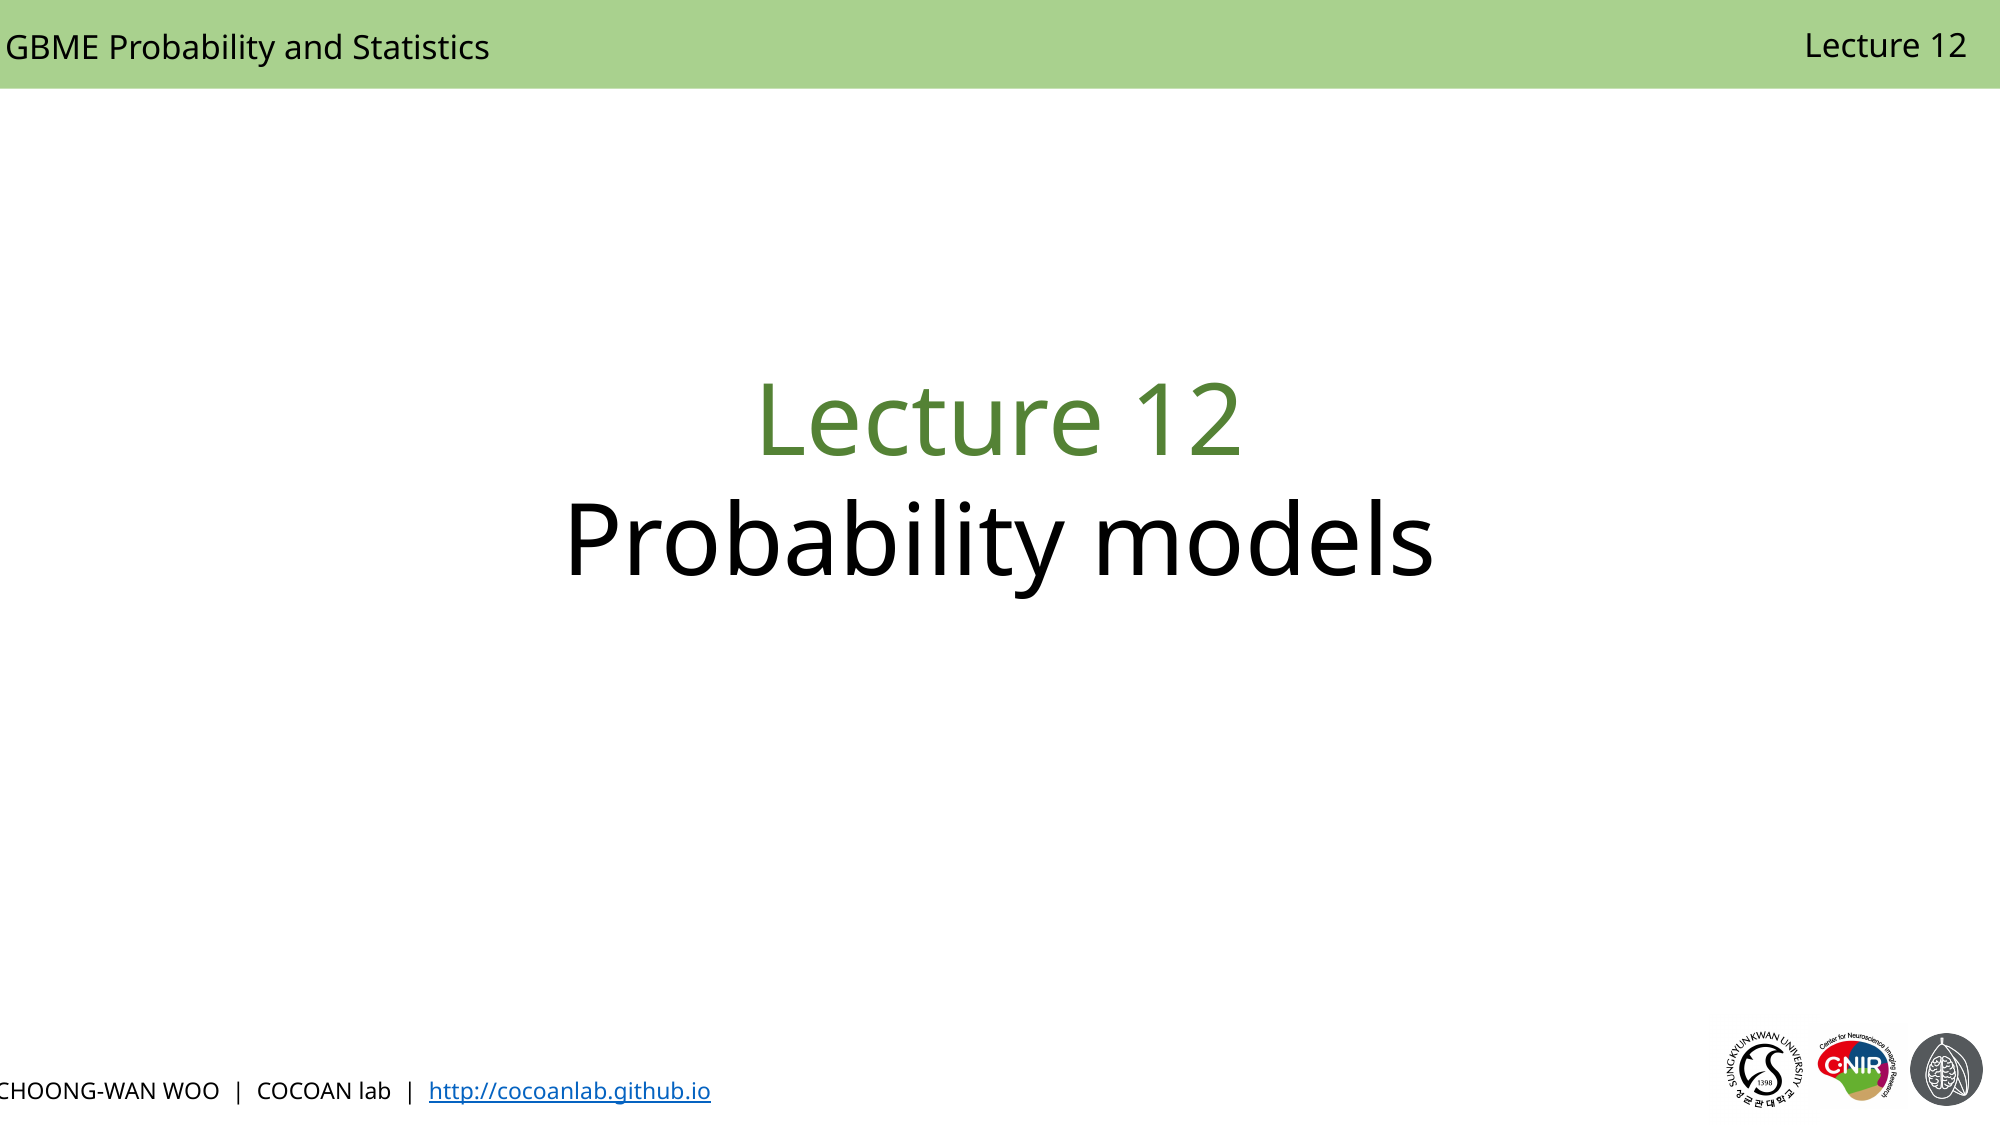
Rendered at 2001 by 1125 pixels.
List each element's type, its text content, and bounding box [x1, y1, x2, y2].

text_box GBME Probability and Statistics [0, 19, 506, 74]
text_box Lecture 12 [1604, 16, 1983, 72]
text_box [0, 0, 2000, 90]
text_box CHOONG-WAN WOO | COCOAN lab | http://cocoanlab.github.io [0, 1069, 727, 1116]
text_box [1709, 1014, 1983, 1125]
text_box Lecture 12 Probability models [547, 347, 1453, 603]
